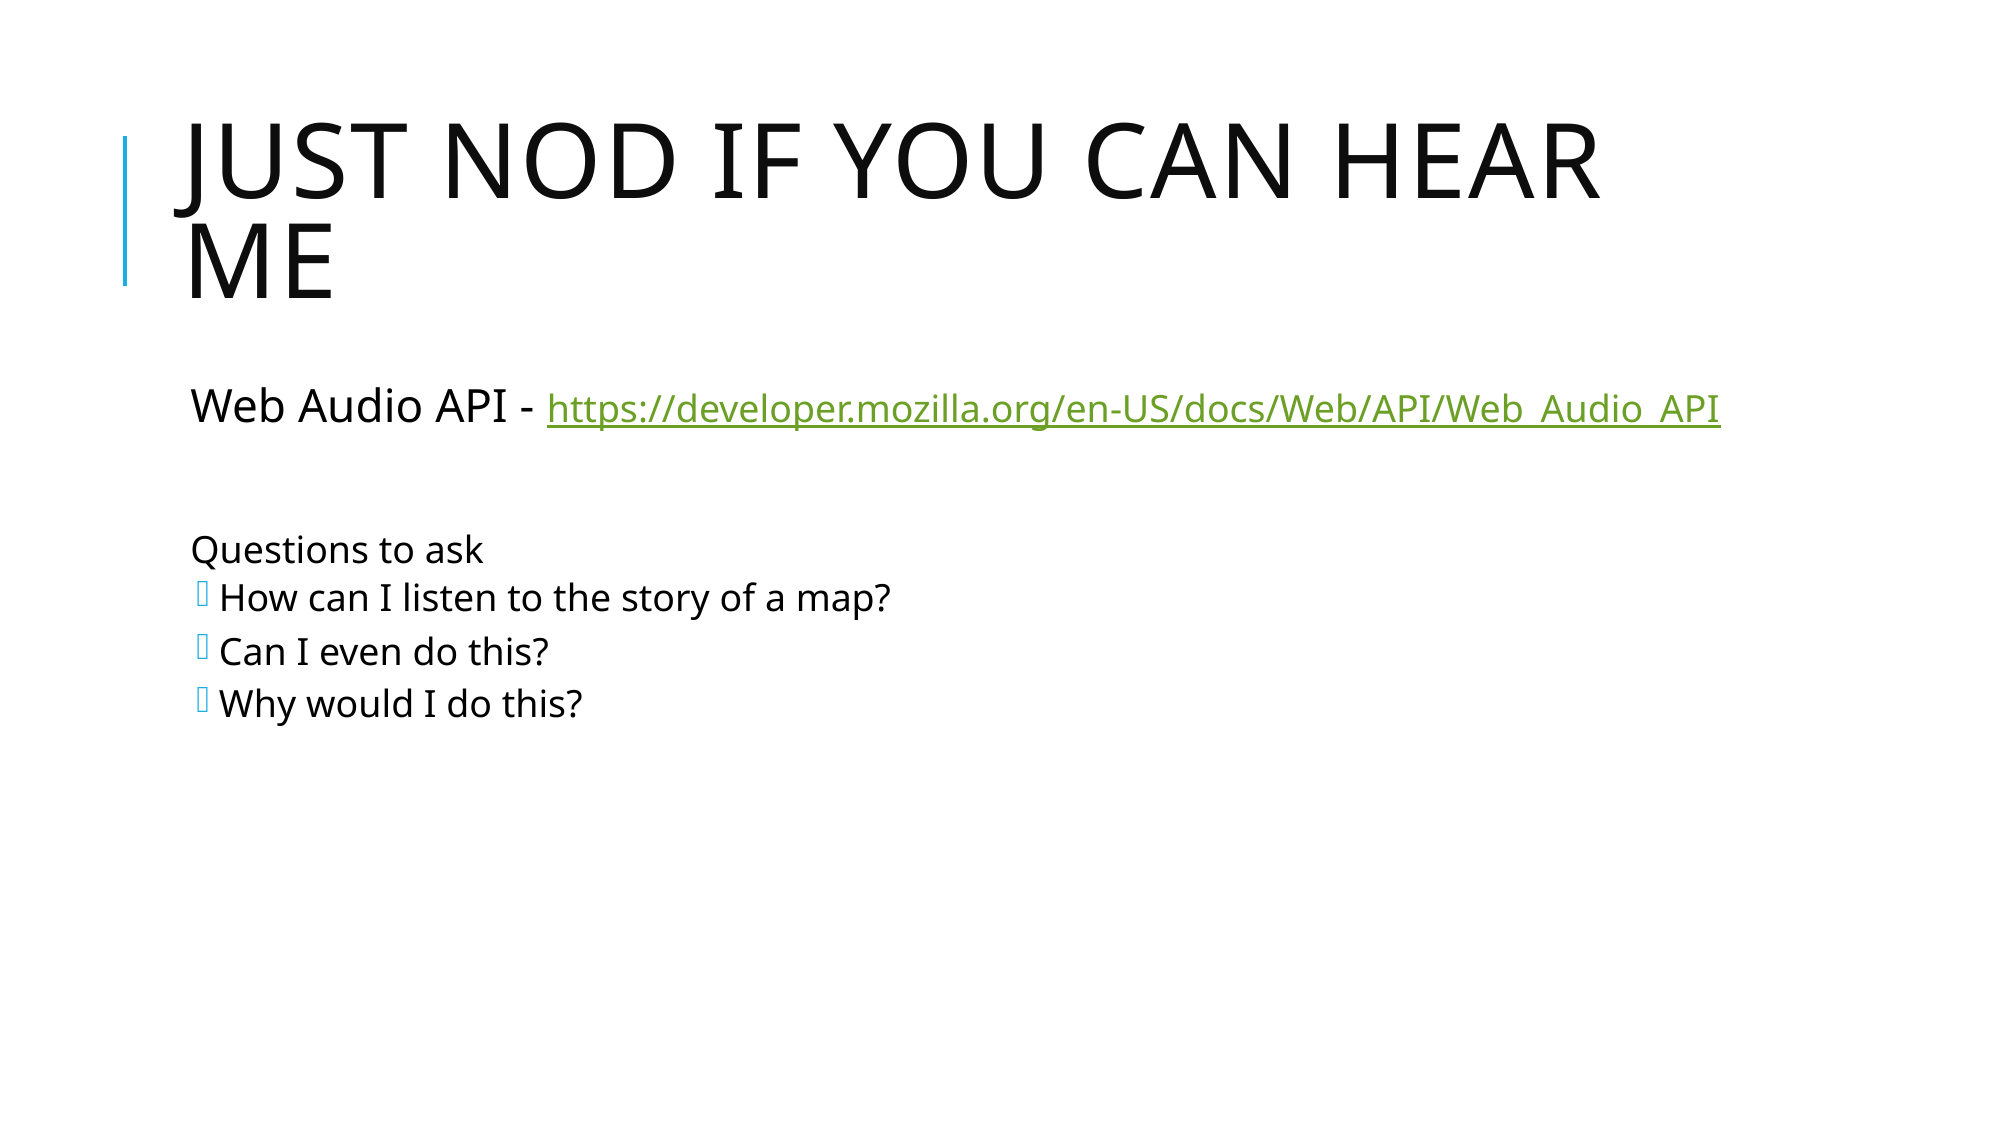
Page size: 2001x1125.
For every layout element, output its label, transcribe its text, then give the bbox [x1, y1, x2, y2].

list Web Audio API - https://developer.mozilla.org/en-US/docs/Web/API/Web_Audio_API Questions to ask How can I listen to the story of a map? Can I even do this? Why would I do this? [168, 375, 1763, 1035]
title Just nod if you can hear me [168, 96, 1763, 342]
